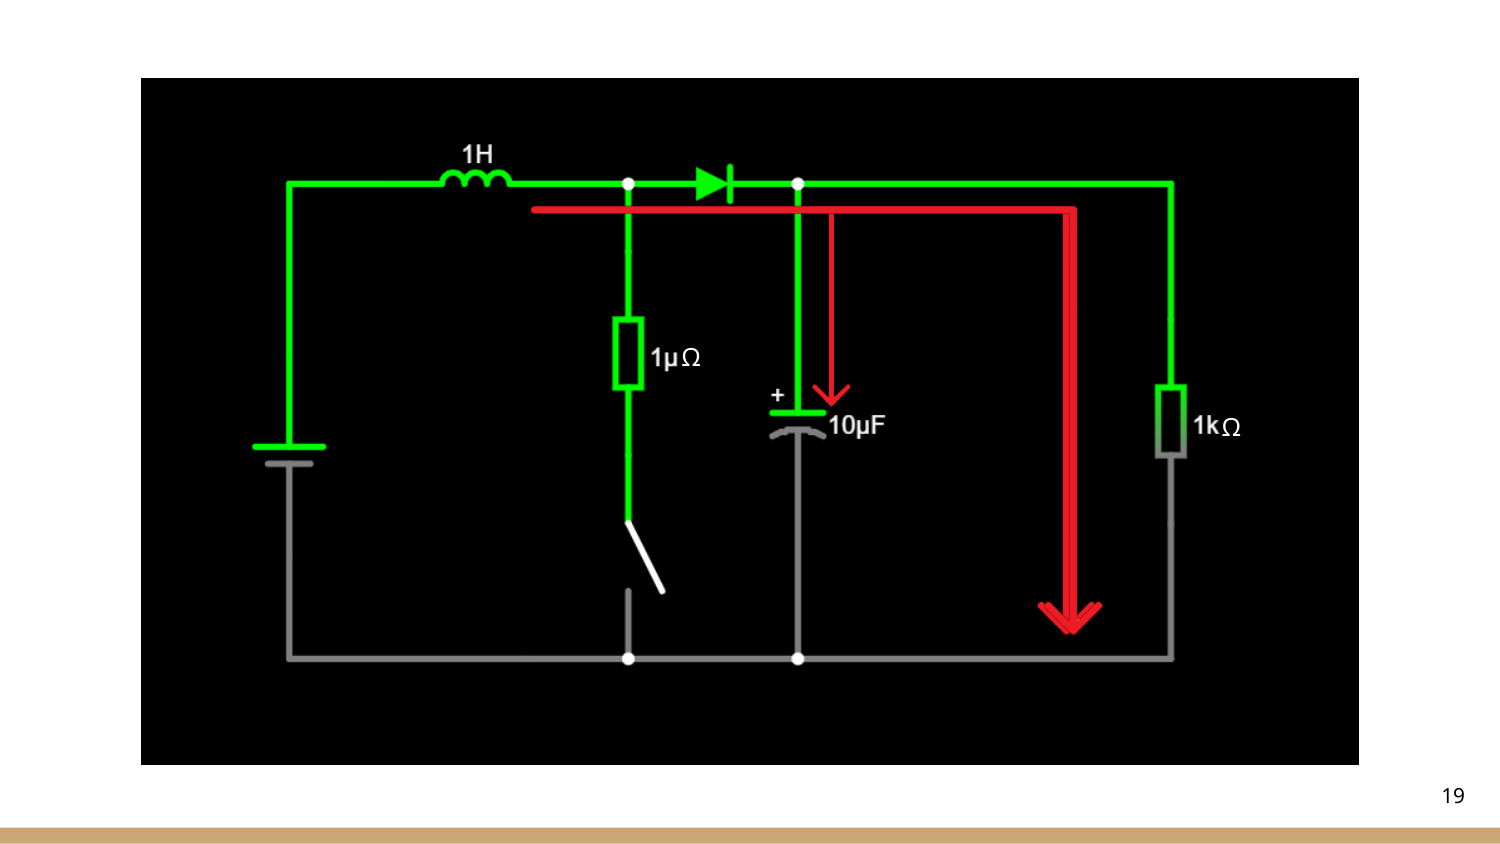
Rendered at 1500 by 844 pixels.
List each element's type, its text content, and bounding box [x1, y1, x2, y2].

picture [141, 78, 1359, 766]
slide_number ‹#› [1389, 764, 1480, 830]
